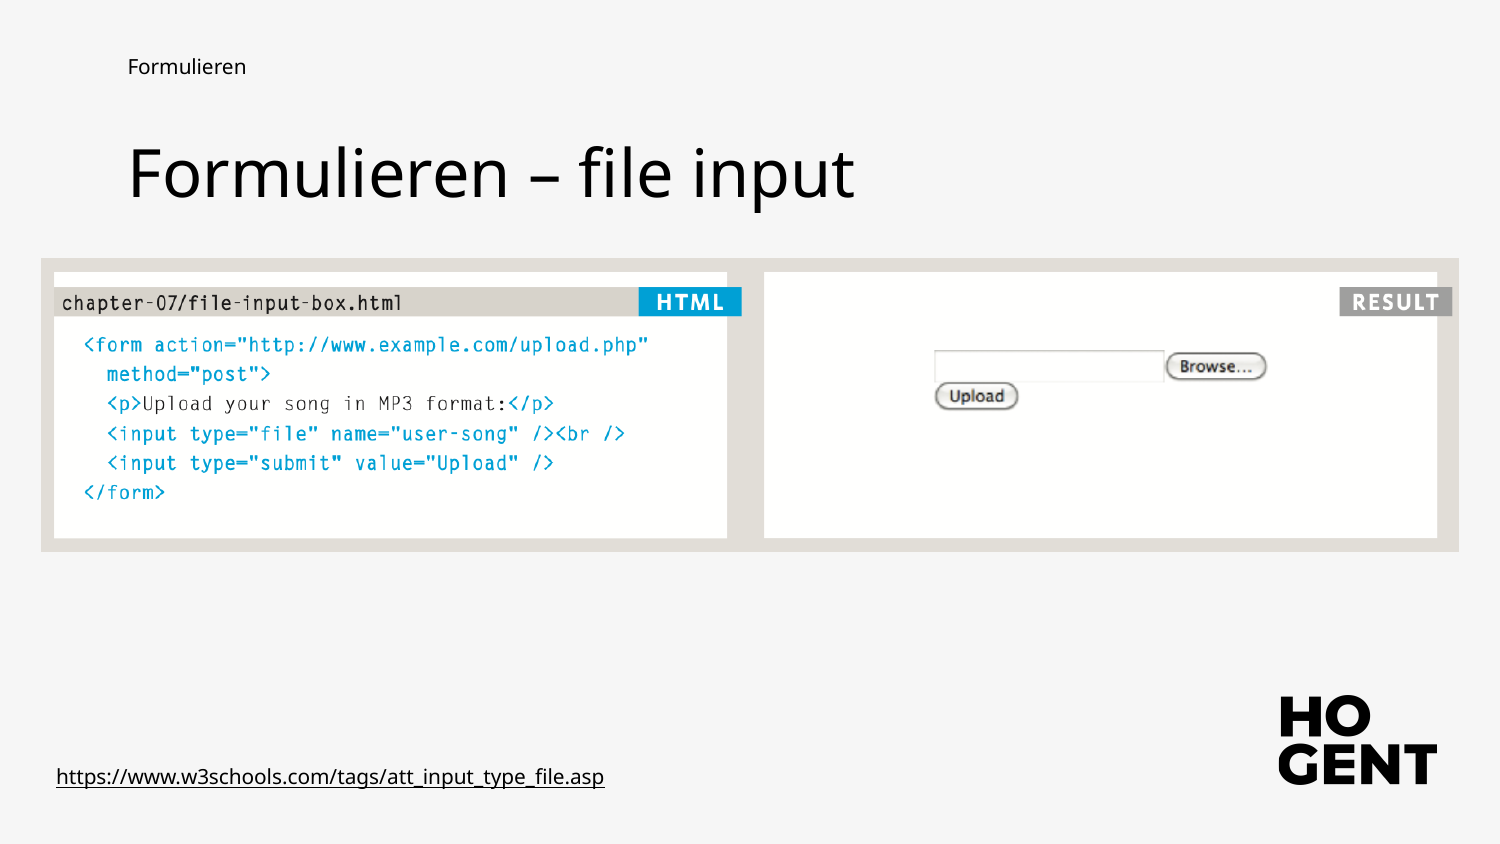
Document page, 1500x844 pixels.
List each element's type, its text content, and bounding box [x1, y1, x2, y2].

text_box https://www.w3schools.com/tags/att_input_type_file.asp [41, 756, 792, 800]
text_box Formulieren – file input [112, 122, 1388, 236]
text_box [41, 258, 1459, 553]
list Formulieren [112, 46, 788, 100]
